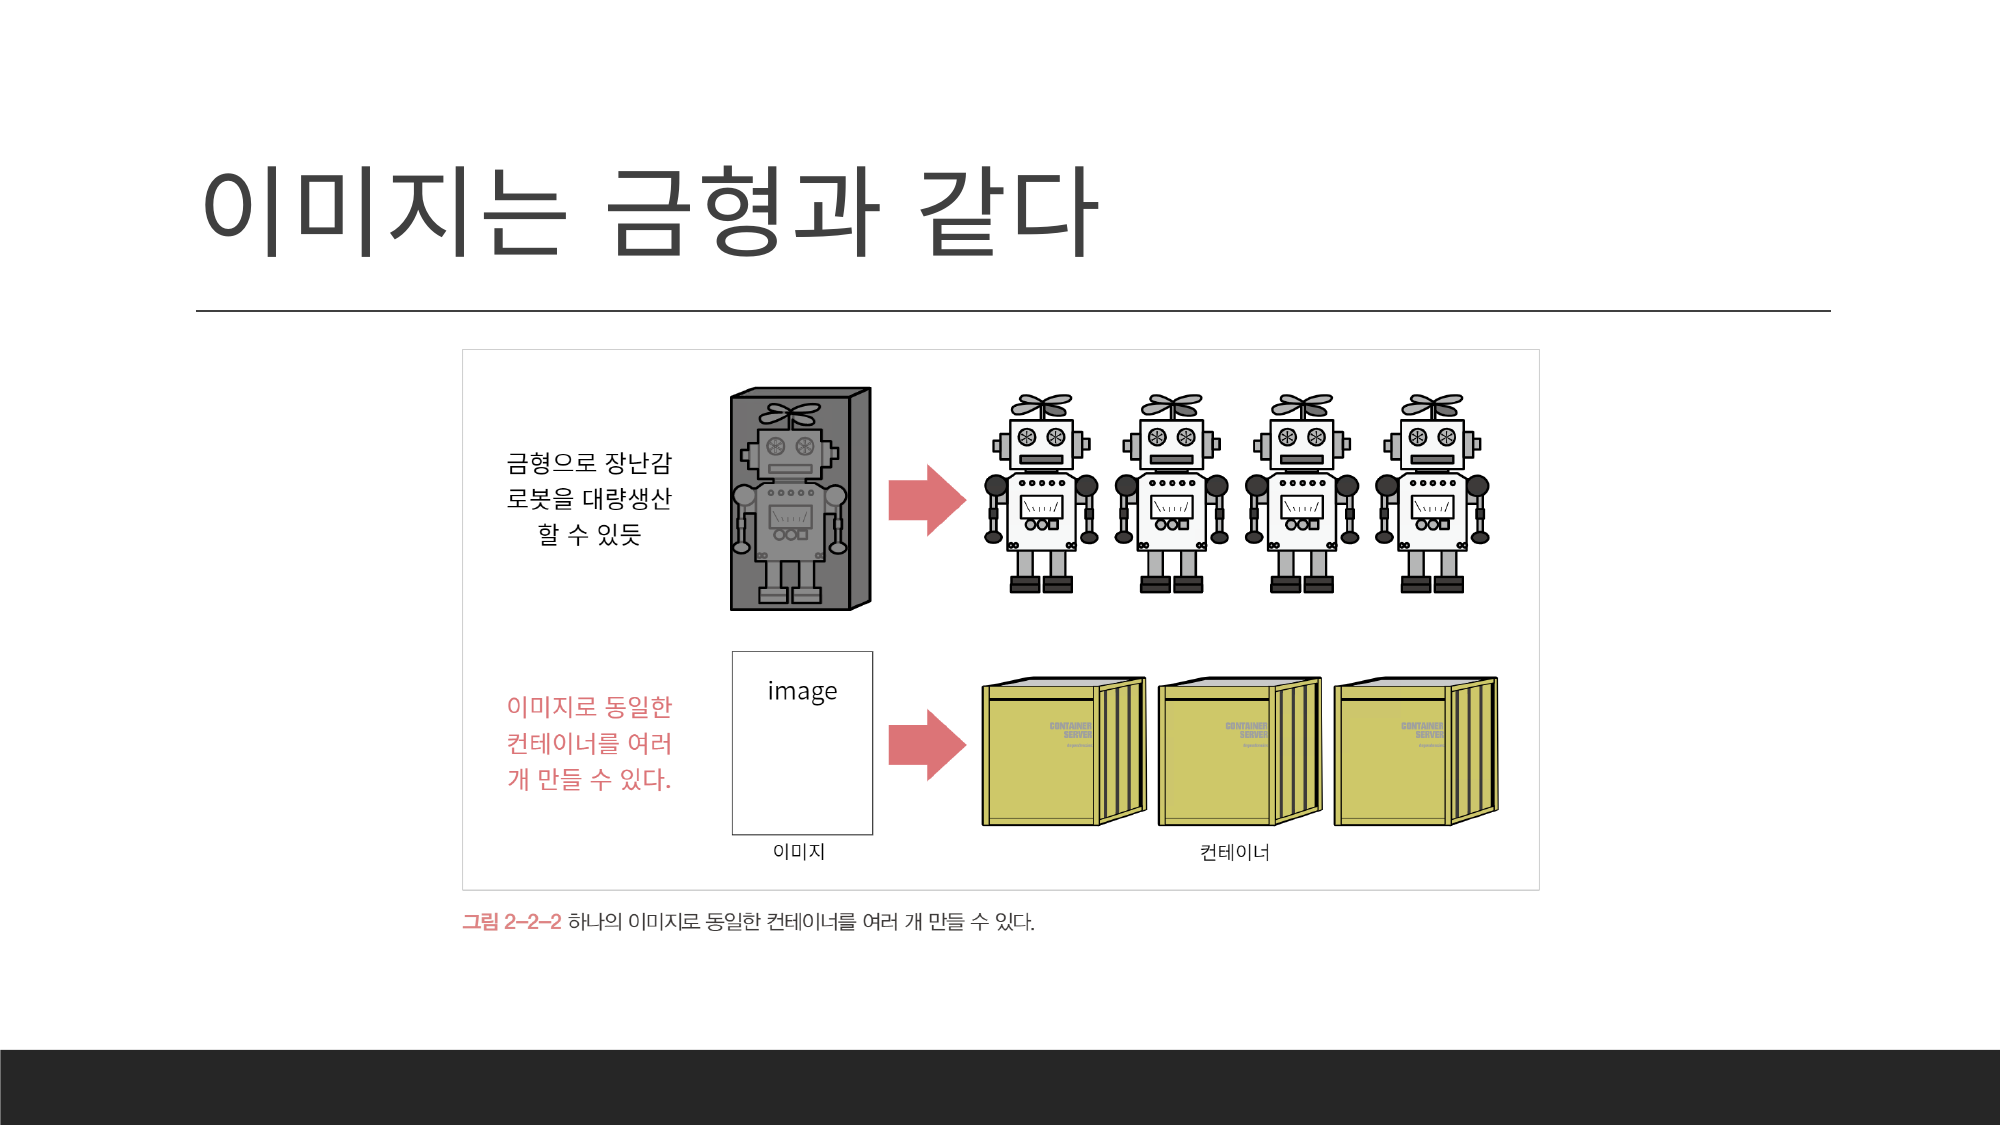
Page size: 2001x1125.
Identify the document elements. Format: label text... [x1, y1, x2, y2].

title 이미지는 금형과 같다 [180, 47, 1830, 285]
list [438, 334, 1562, 953]
